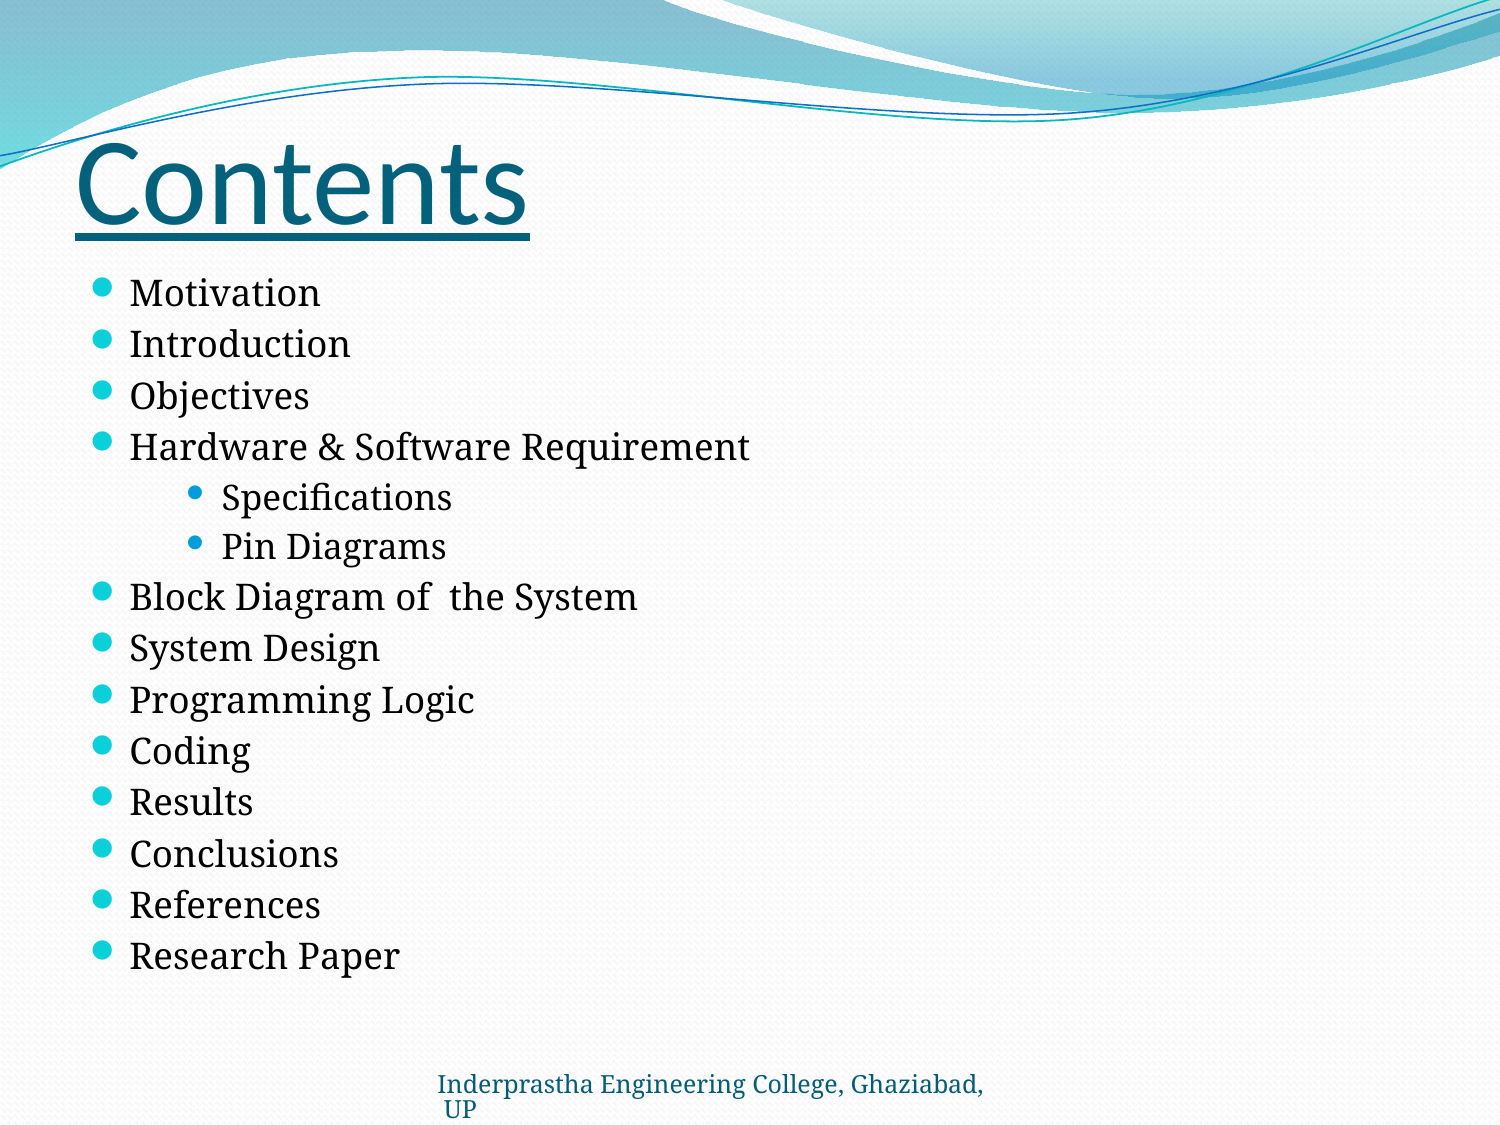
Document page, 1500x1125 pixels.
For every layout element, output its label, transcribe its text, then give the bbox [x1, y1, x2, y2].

list Motivation Introduction Objectives Hardware & Software Requirement Specifications Pin Diagrams Block Diagram of the System System Design Programming Logic Coding Results Conclusions References Research Paper [75, 262, 1425, 1063]
title Contents [75, 62, 1425, 250]
footer Inderprastha Engineering College, Ghaziabad, UP [437, 1042, 988, 1103]
